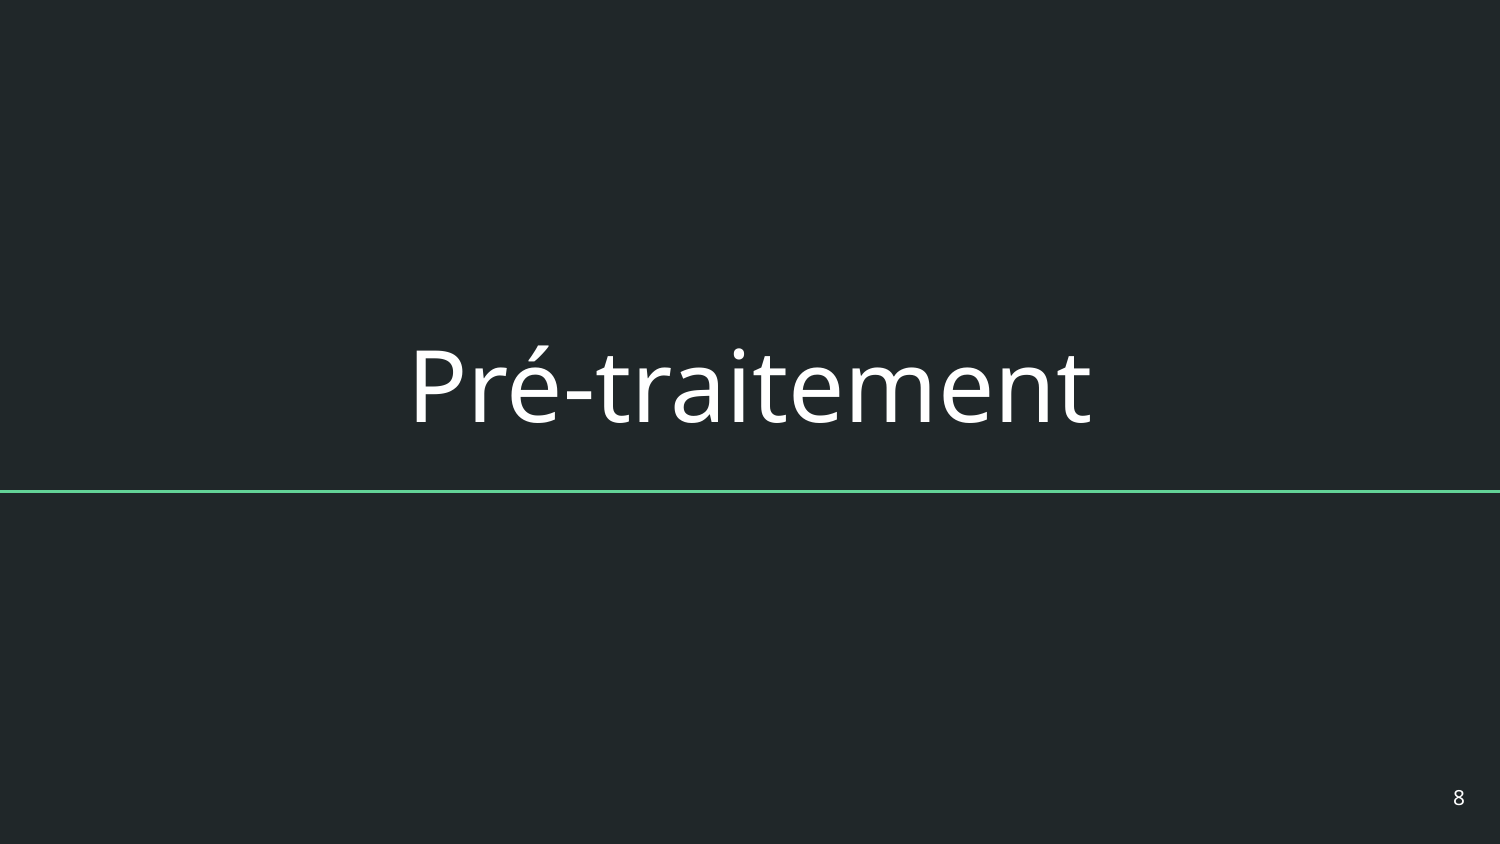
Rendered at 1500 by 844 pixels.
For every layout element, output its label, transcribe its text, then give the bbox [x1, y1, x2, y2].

title Pré-traitement [83, 206, 1417, 467]
slide_number ‹#› [1389, 764, 1480, 830]
